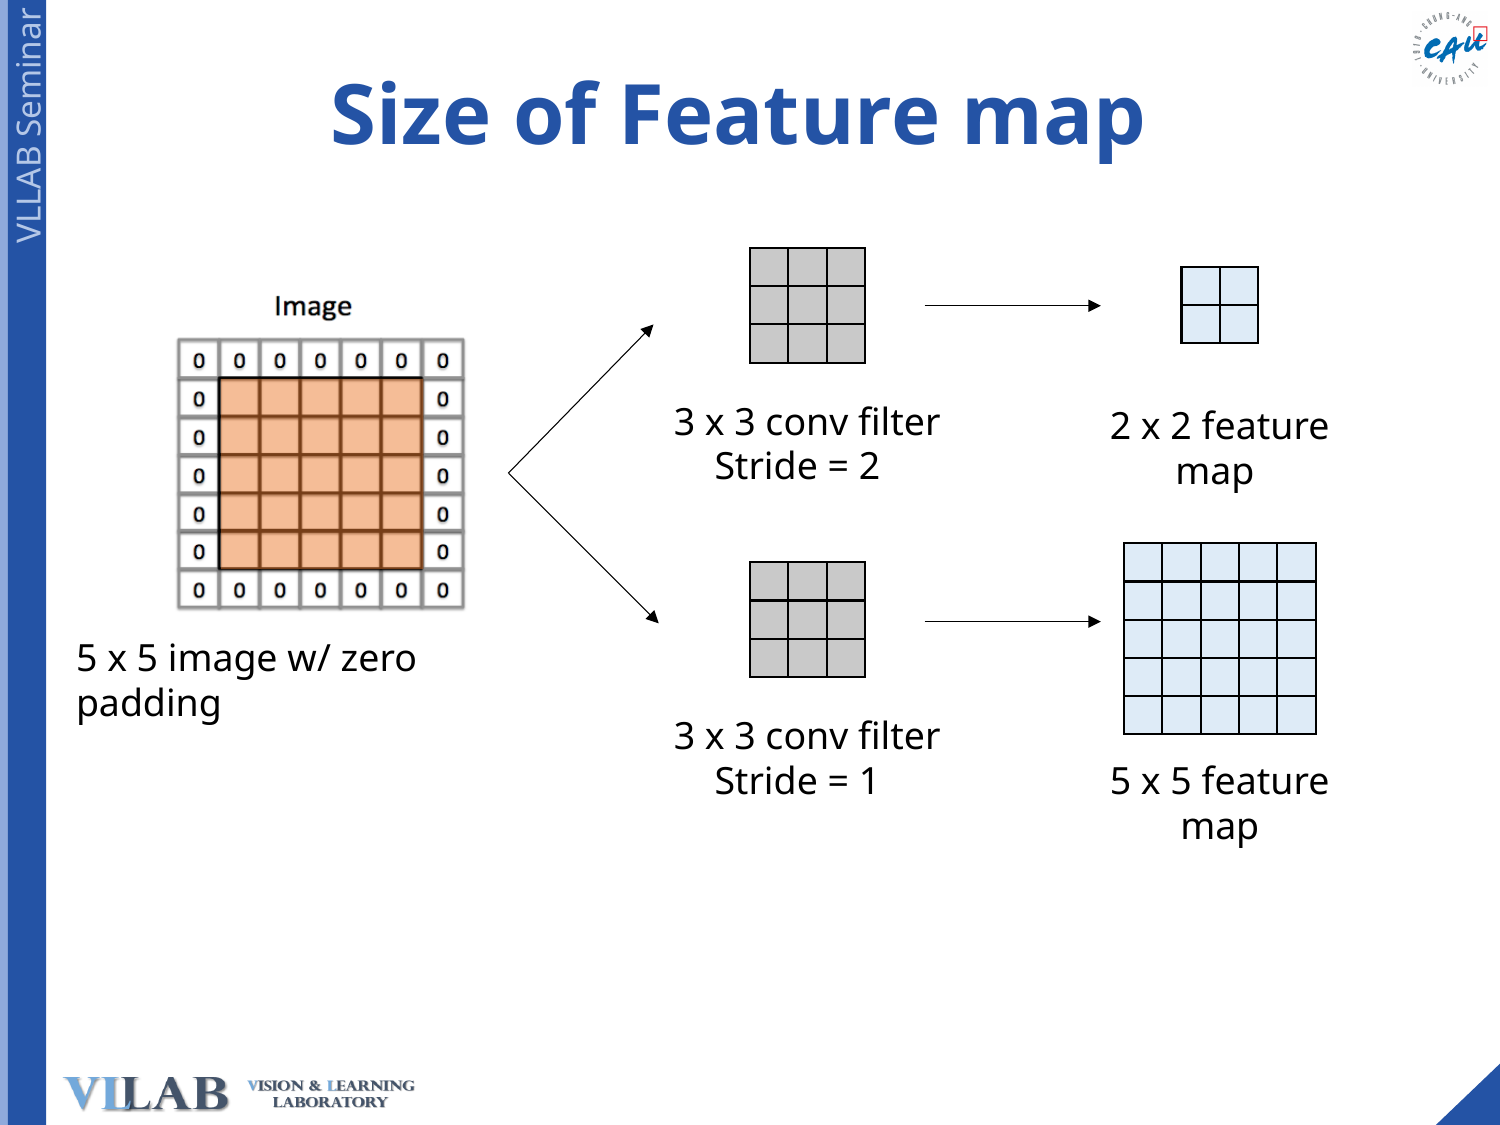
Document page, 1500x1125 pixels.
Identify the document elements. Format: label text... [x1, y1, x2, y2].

text_box [1238, 695, 1276, 735]
text_box [1161, 695, 1200, 735]
text_box [1123, 580, 1161, 621]
text_box [1123, 657, 1161, 695]
text_box [1276, 621, 1317, 657]
text_box [1123, 695, 1161, 735]
text_box 5 x 5 image w/ zero padding [61, 626, 584, 732]
text_box [1200, 695, 1238, 735]
text_box [1161, 580, 1200, 621]
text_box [508, 324, 654, 474]
text_box [1238, 542, 1276, 580]
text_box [749, 248, 865, 363]
text_box [1161, 657, 1200, 695]
picture [1412, 11, 1488, 87]
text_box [149, 280, 495, 636]
text_box [1238, 580, 1276, 621]
text_box [1276, 657, 1317, 695]
text_box 3 x 3 conv filter Stride = 2 [657, 390, 958, 495]
text_box 5 x 5 feature map [1052, 749, 1388, 855]
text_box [508, 473, 659, 624]
text_box [1123, 621, 1161, 657]
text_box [1181, 267, 1259, 344]
text_box [1276, 580, 1317, 621]
text_box [1238, 657, 1276, 695]
text_box [1200, 580, 1238, 621]
text_box [1161, 542, 1200, 580]
text_box [1200, 657, 1238, 695]
text_box [1161, 621, 1200, 657]
text_box [1276, 542, 1317, 580]
text_box 3 x 3 conv filter Stride = 1 [657, 704, 958, 809]
text_box [1276, 695, 1317, 735]
text_box [1200, 542, 1238, 580]
title Size of Feature map [103, 48, 1397, 186]
text_box [1123, 542, 1161, 580]
text_box [1200, 621, 1238, 657]
text_box [1238, 621, 1276, 657]
picture [55, 1065, 424, 1120]
text_box 2 x 2 feature map [1052, 394, 1388, 500]
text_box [749, 562, 865, 677]
